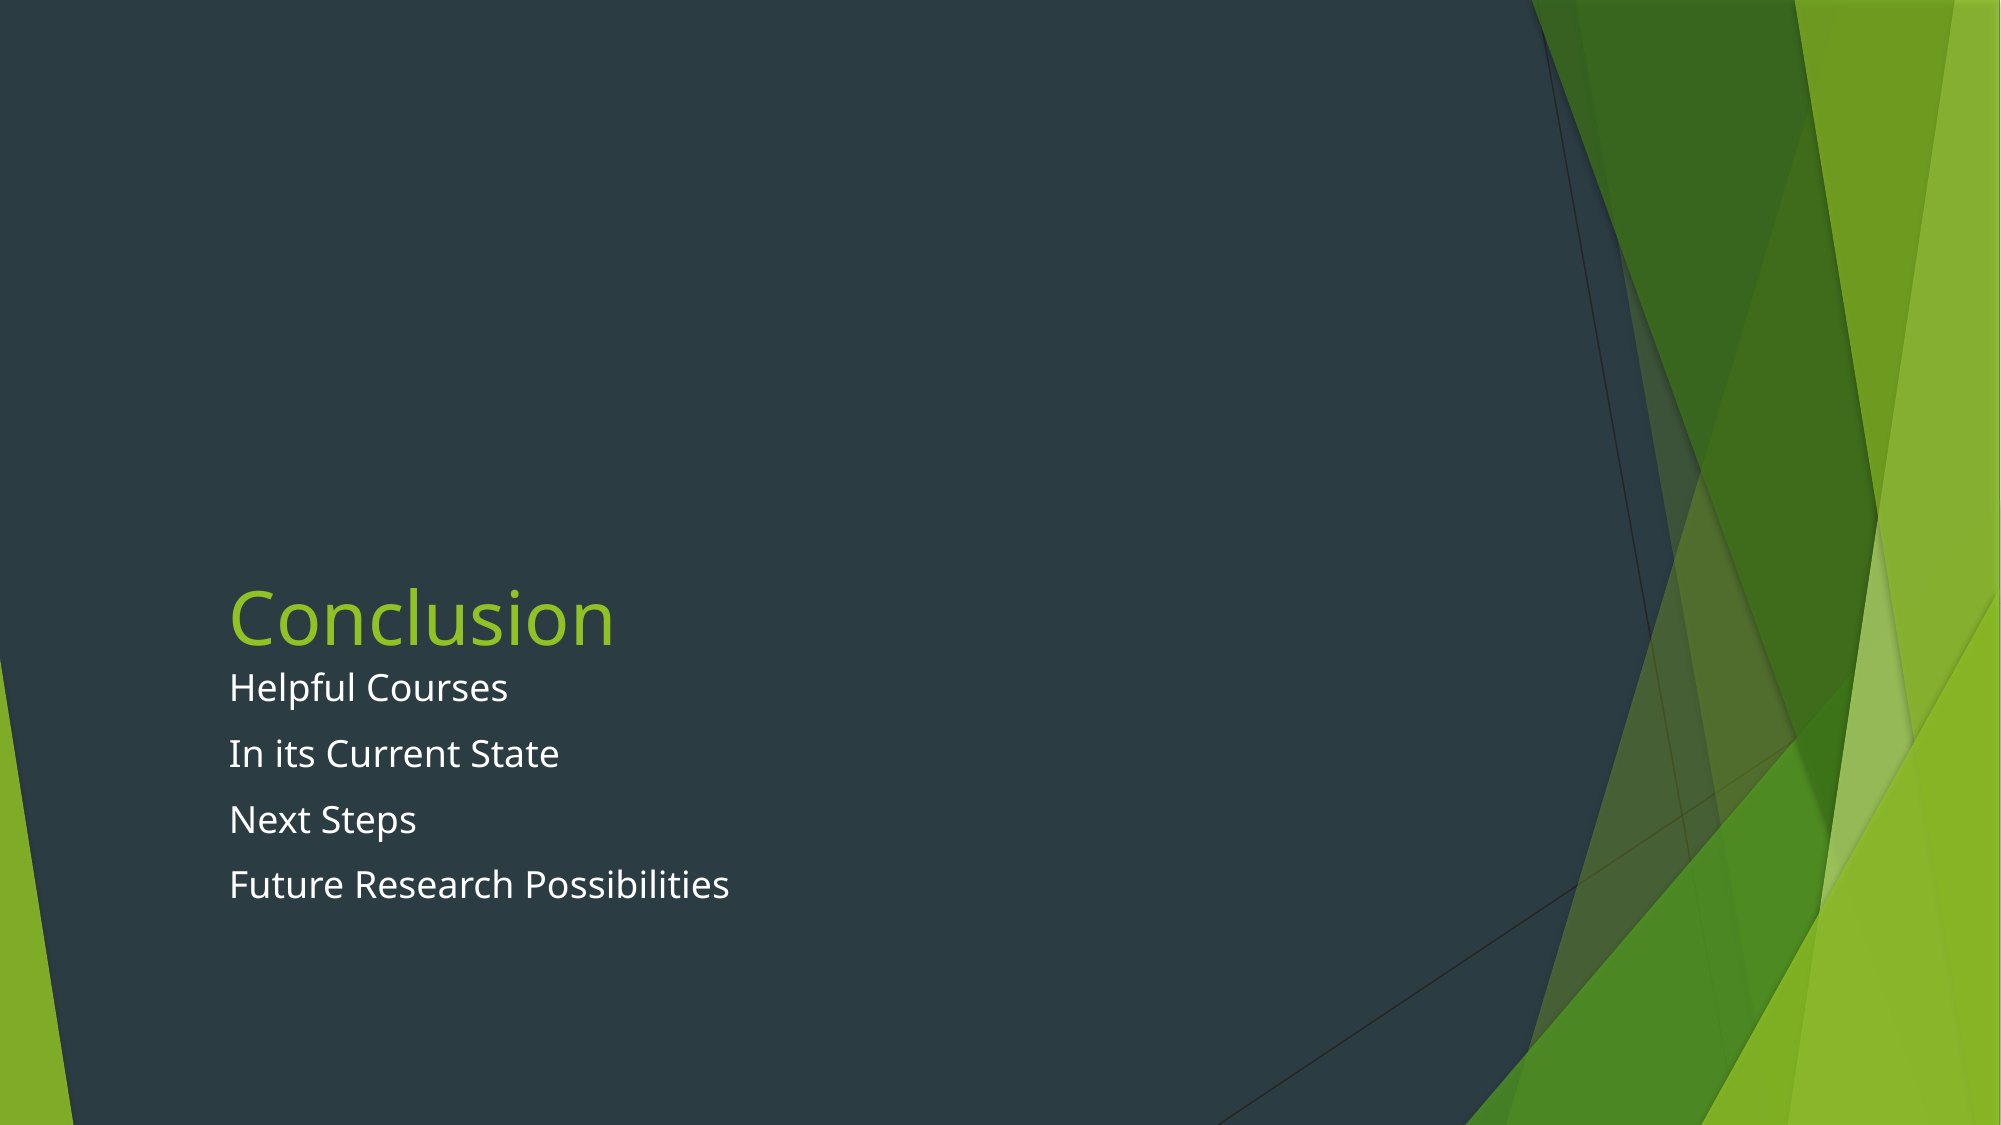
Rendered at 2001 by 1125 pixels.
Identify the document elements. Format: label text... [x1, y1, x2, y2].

text_box Helpful Courses In its Current State Next Steps Future Research Possibilities [213, 656, 1625, 1014]
text_box Conclusion [213, 562, 1625, 656]
